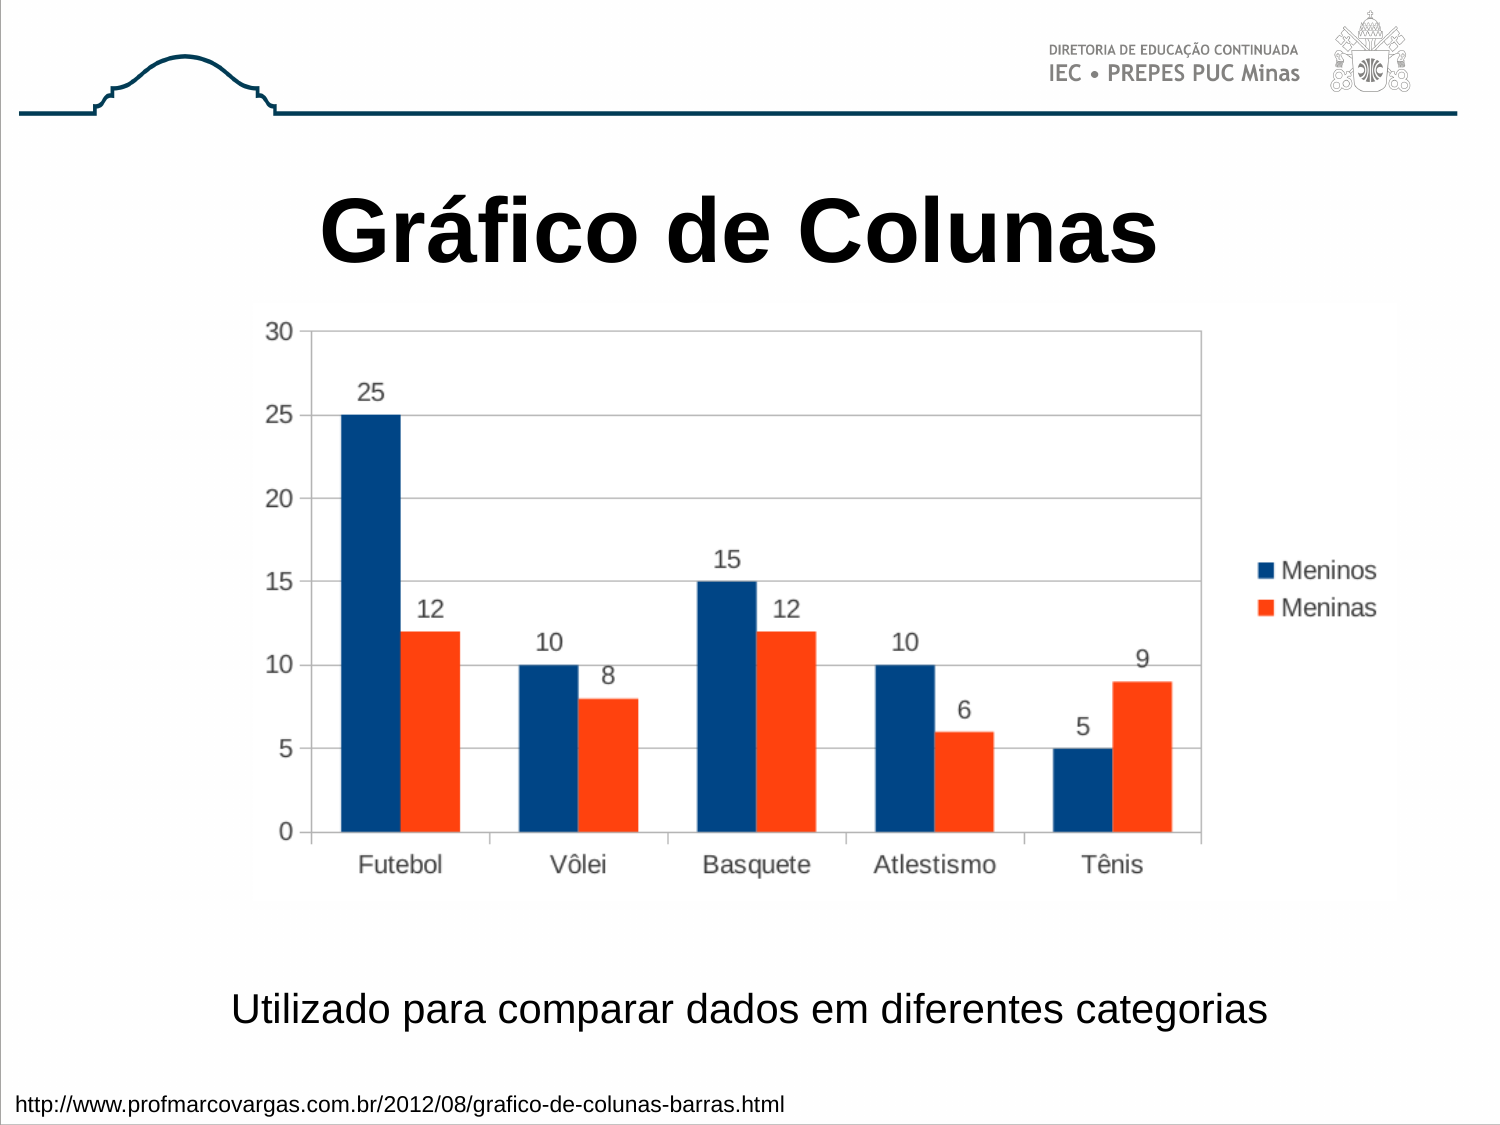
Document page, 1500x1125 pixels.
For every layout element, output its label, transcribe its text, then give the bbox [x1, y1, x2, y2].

picture [0, 0, 1500, 1125]
text_box http://www.profmarcovargas.com.br/2012/08/grafico-de-colunas-barras.html [0, 1082, 1415, 1125]
title Gráfico de Colunas [64, 148, 1415, 303]
text_box Utilizado para comparar dados em diferentes categorias [53, 974, 1447, 1039]
